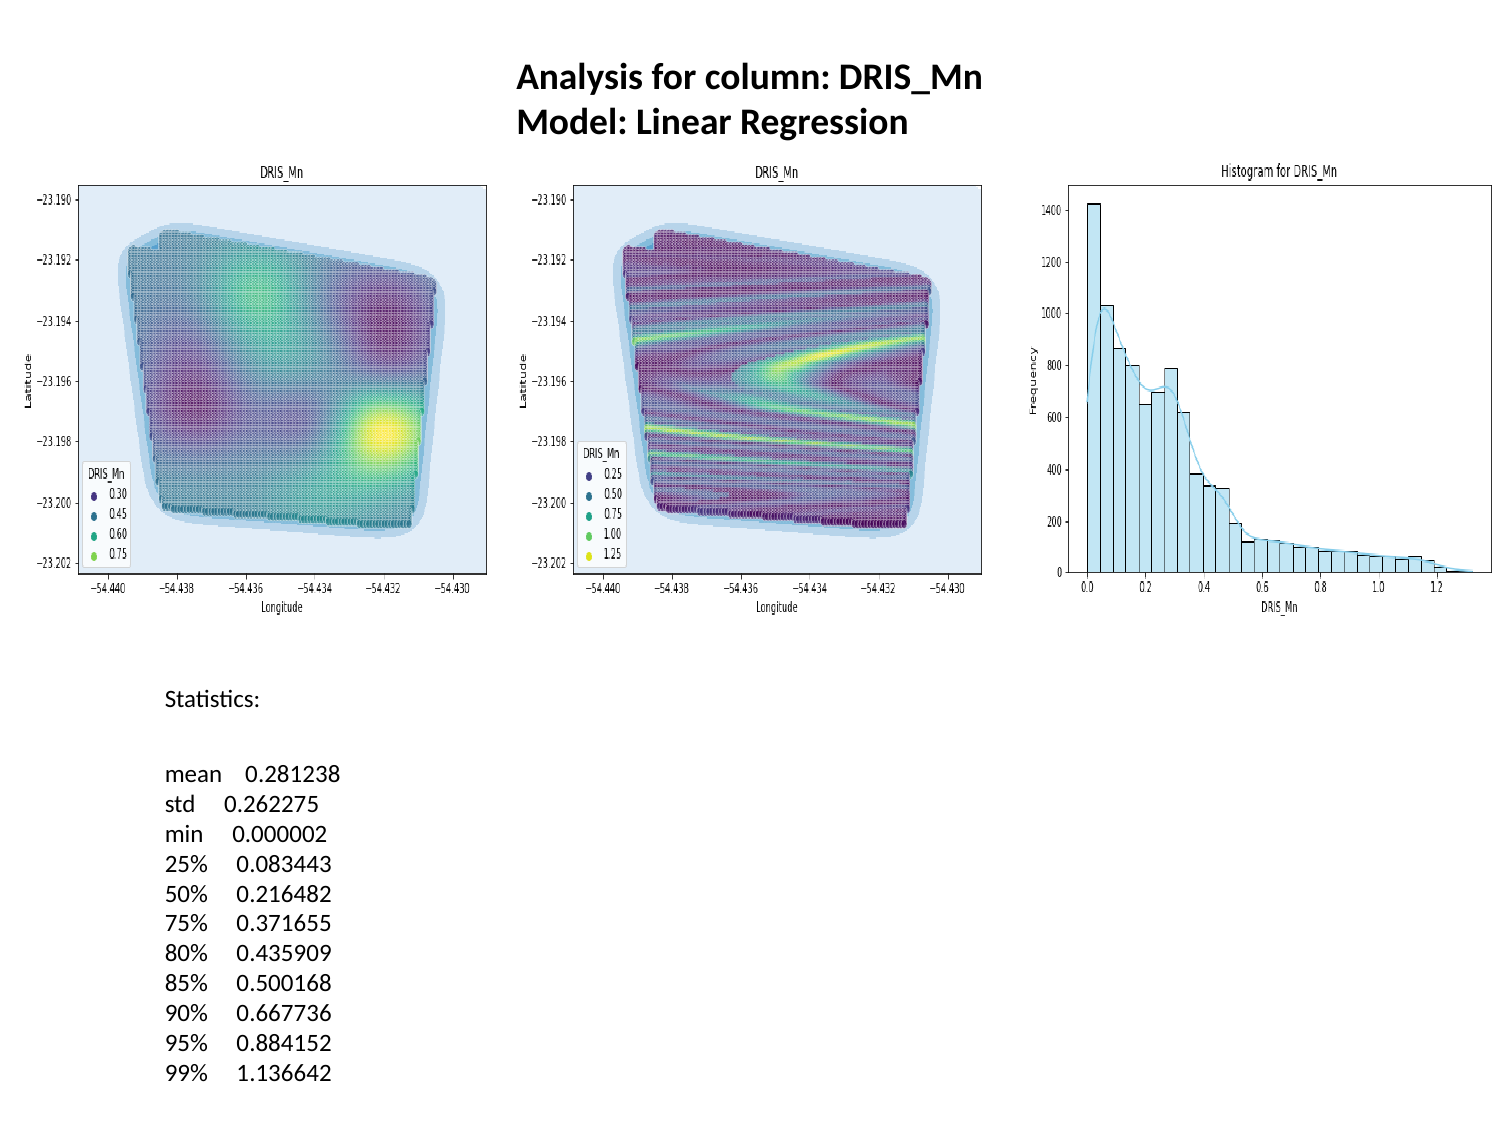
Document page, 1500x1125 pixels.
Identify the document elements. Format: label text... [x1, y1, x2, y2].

picture [1019, 149, 1500, 631]
picture [14, 149, 496, 631]
text_box Analysis for column: DRIS_Mn Model: Linear Regression [501, 0, 999, 150]
text_box Statistics: mean 0.281238 std 0.262275 min 0.000002 25% 0.083443 50% 0.216482 75% 0.371655 80% 0.435909 85% 0.500168 90% 0.667736 95% 0.884152 99% 1.136642 [149, 674, 1500, 1094]
picture [509, 149, 991, 631]
